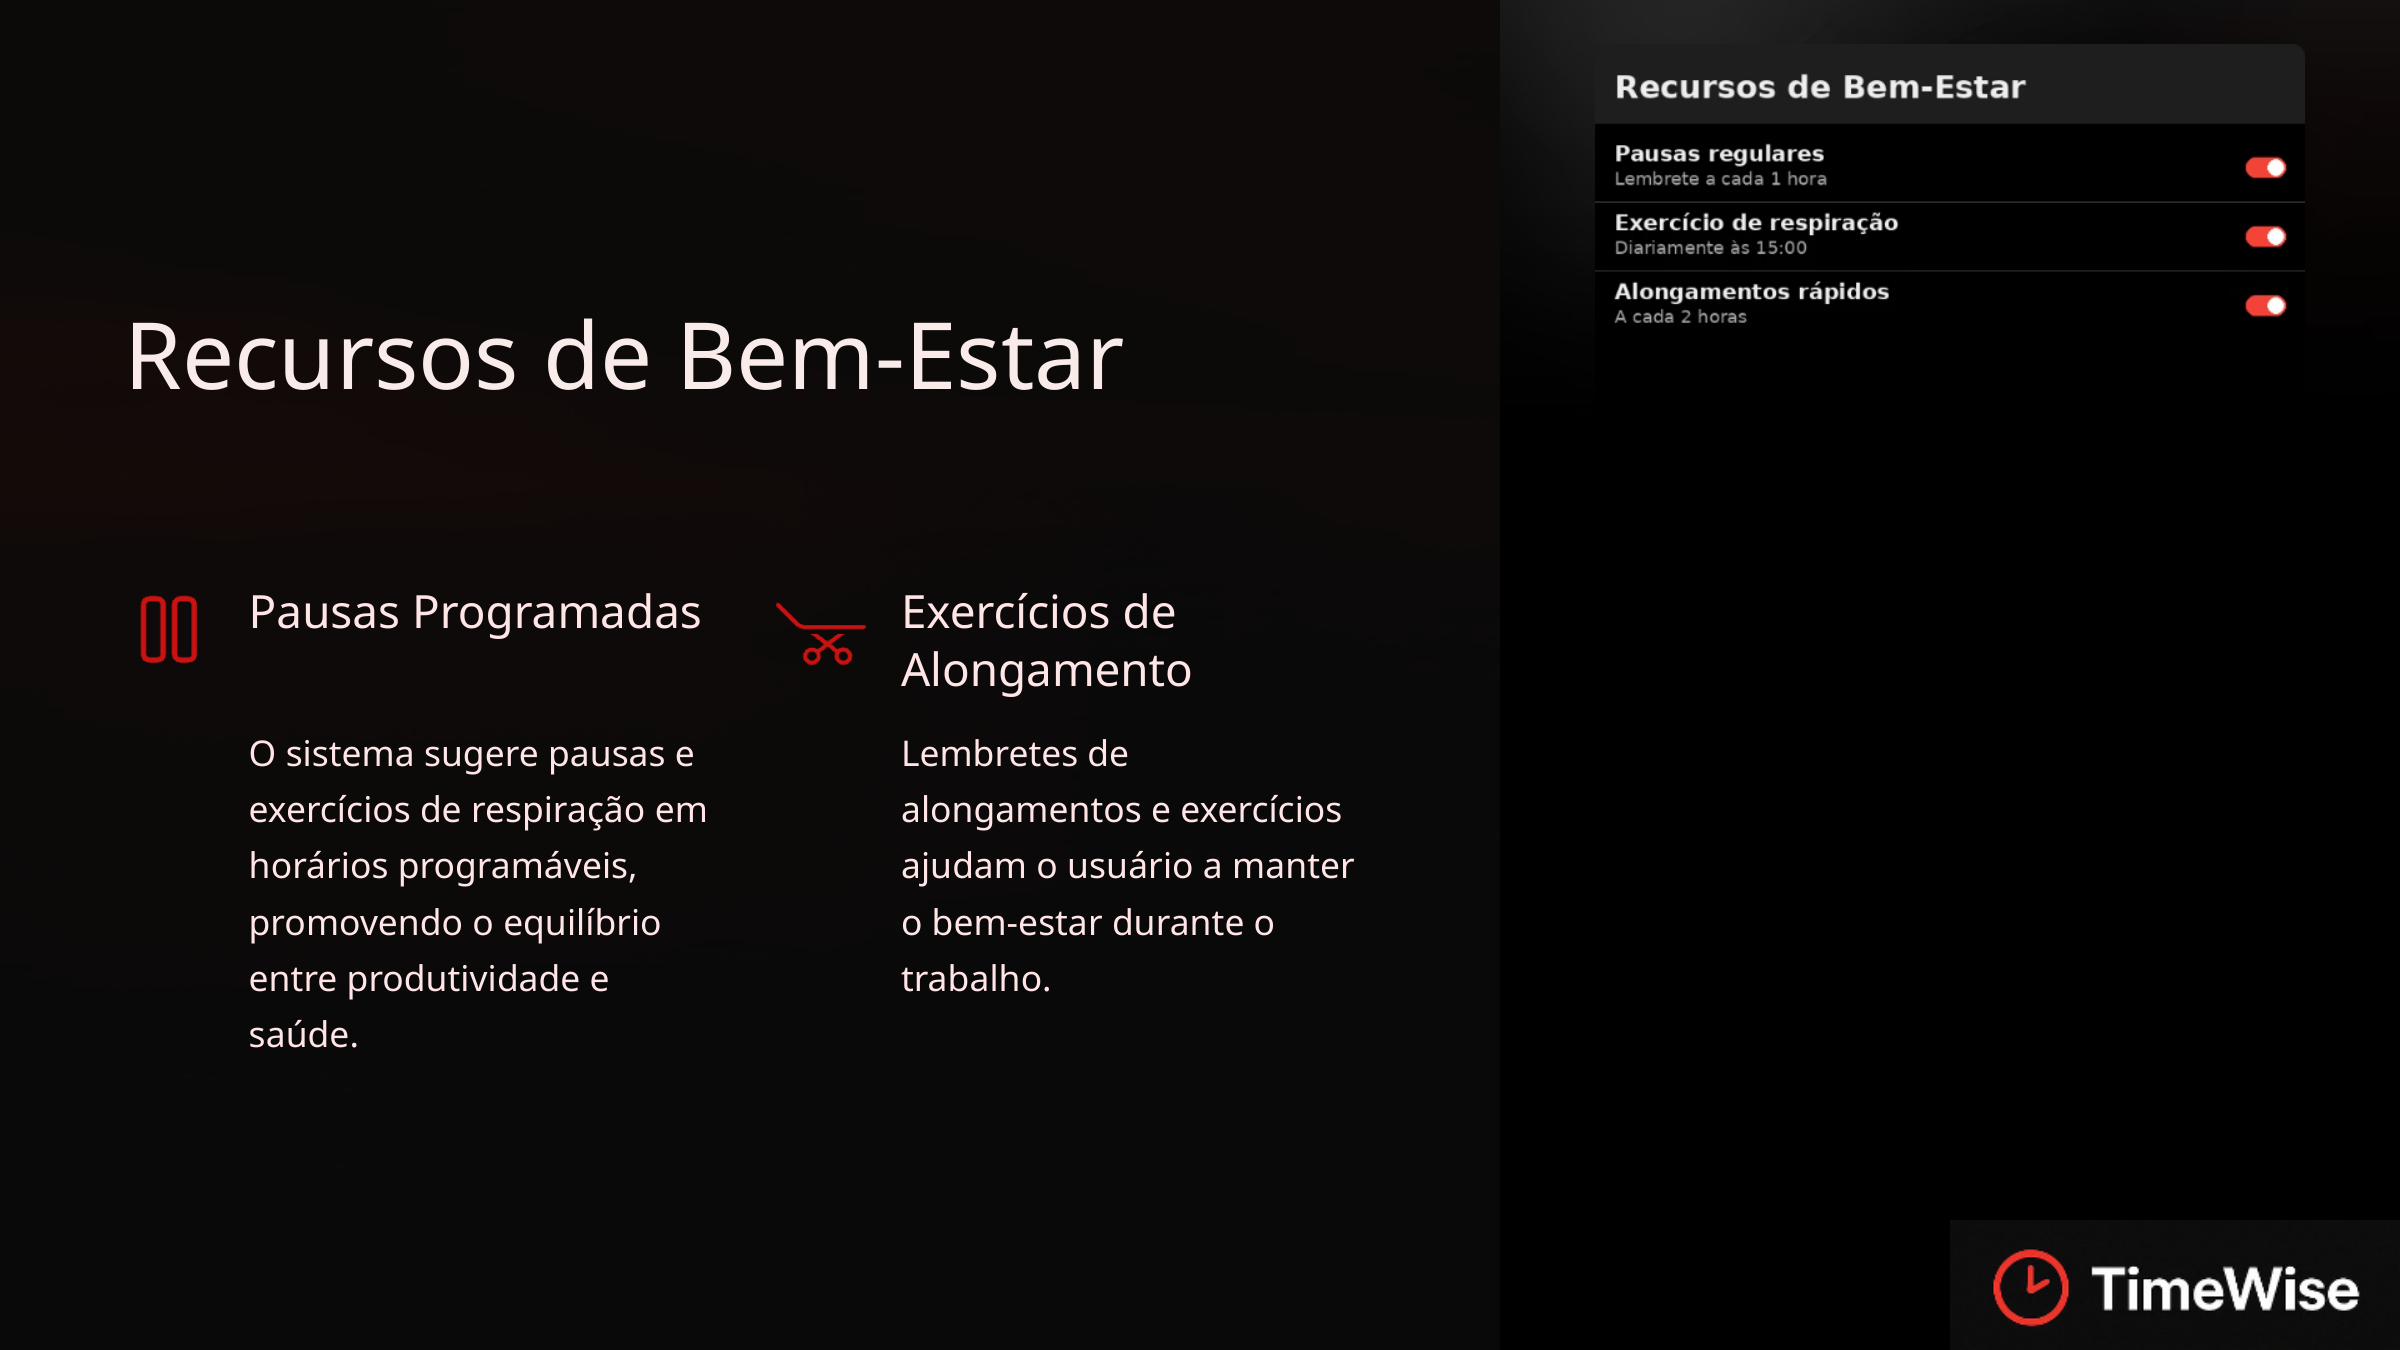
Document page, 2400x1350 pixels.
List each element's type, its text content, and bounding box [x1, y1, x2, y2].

text_box Lembretes de alongamentos e exercícios ajudam o usuário a manter o bem-estar durante o trabalho. [900, 716, 1376, 945]
picture [124, 584, 214, 674]
text_box Exercícios de Alongamento [900, 578, 1376, 696]
picture [1499, 0, 2400, 1350]
text_box Pausas Programadas [248, 578, 724, 696]
picture [776, 584, 866, 674]
text_box O sistema sugere pausas e exercícios de respiração em horários programáveis, promovendo o equilíbrio entre produtividade e saúde. [248, 717, 724, 1059]
text_box Recursos de Bem-Estar [124, 291, 1376, 526]
